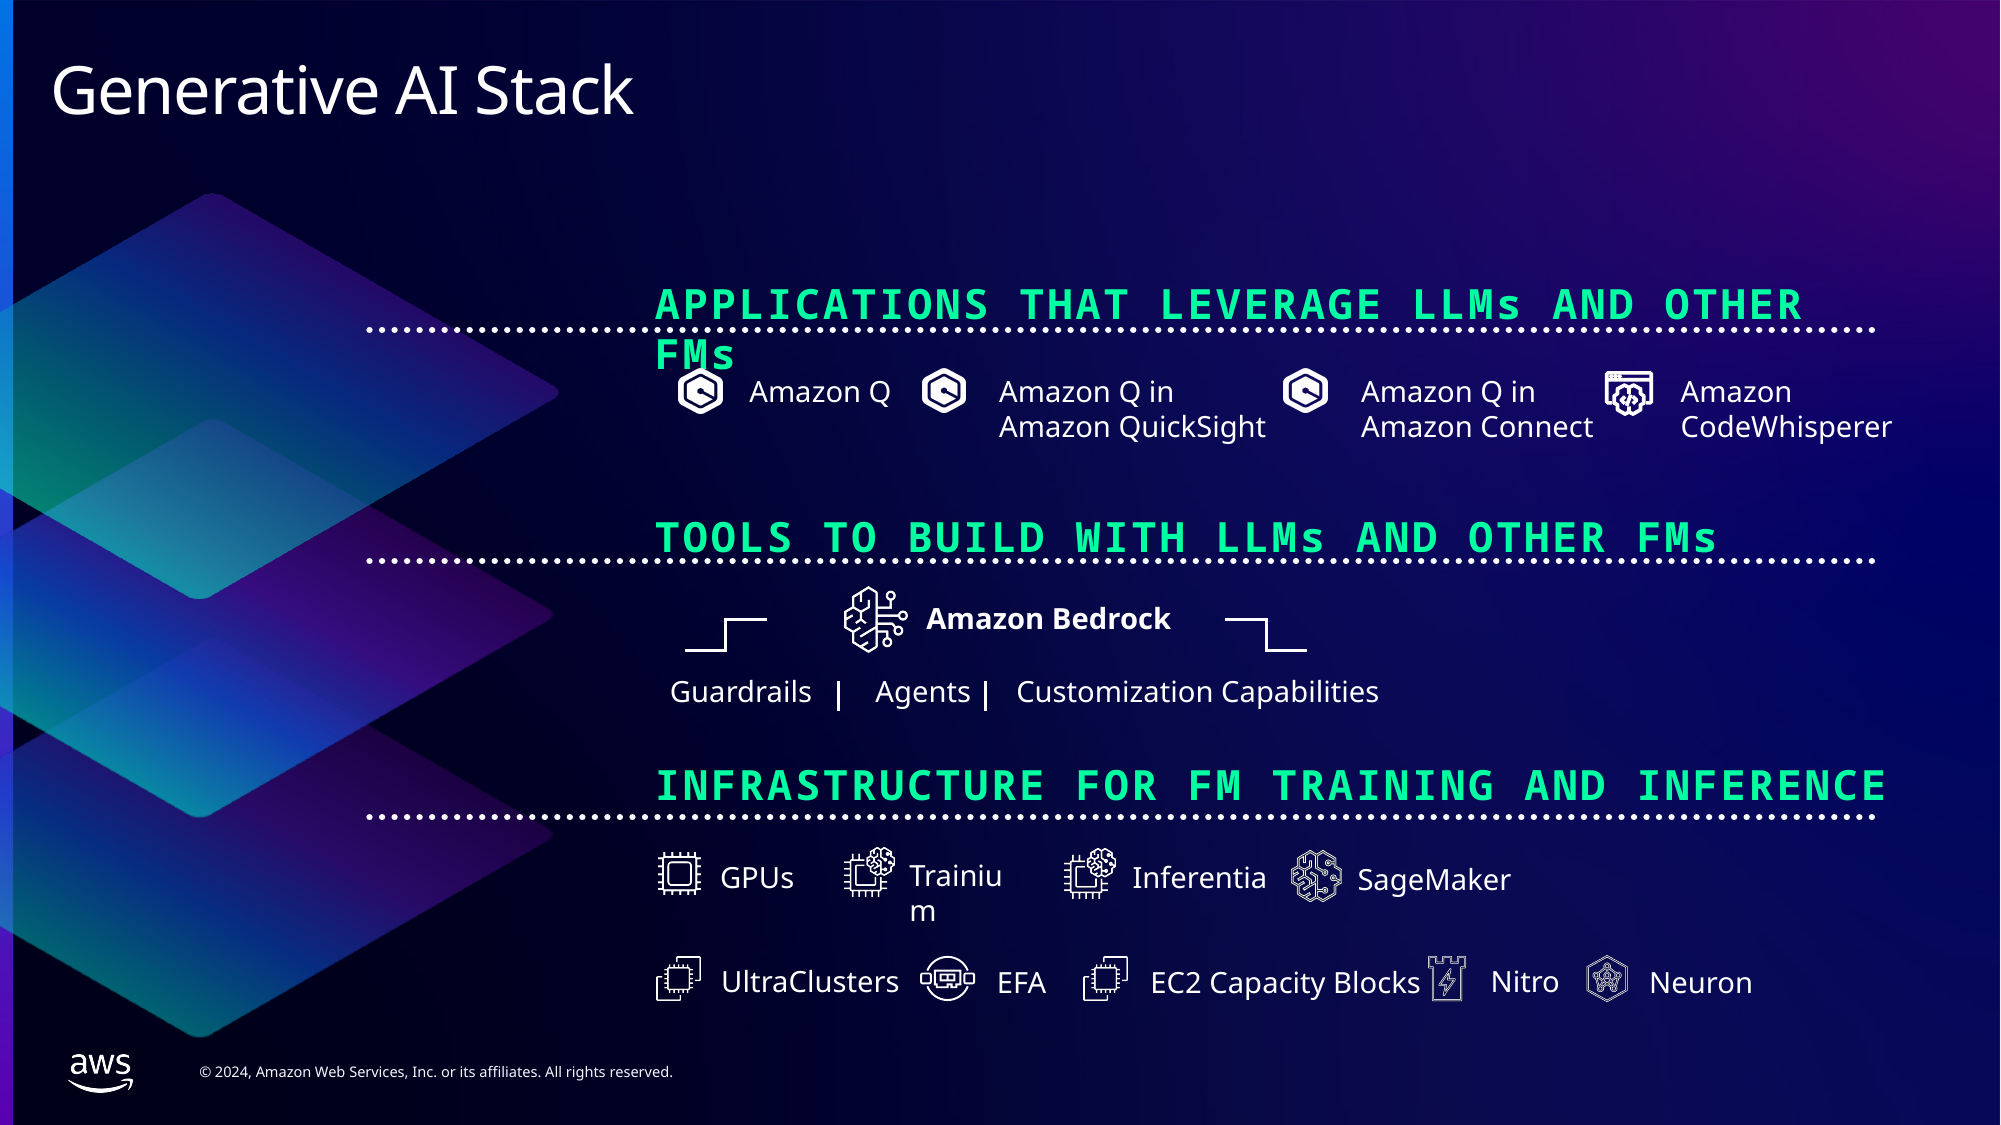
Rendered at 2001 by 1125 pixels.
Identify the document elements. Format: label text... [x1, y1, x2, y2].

text_box TOOLS TO BUILD WITH LLMs AND OTHER FMs [640, 502, 1744, 560]
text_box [656, 847, 1956, 1008]
text_box APPLICATIONS THAT LEVERAGE LLMs AND OTHER FMs [640, 270, 1923, 386]
text_box TOOLS TO BUILD WITH LLMs AND OTHER FMs [640, 562, 1744, 568]
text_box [623, 586, 1583, 717]
text_box INFRASTRUCTURE FOR FM TRAINING AND INFERENCE [640, 751, 2000, 817]
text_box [678, 365, 1950, 452]
picture [0, 0, 2001, 1125]
text_box Generative AI Stack [50, 50, 1950, 155]
